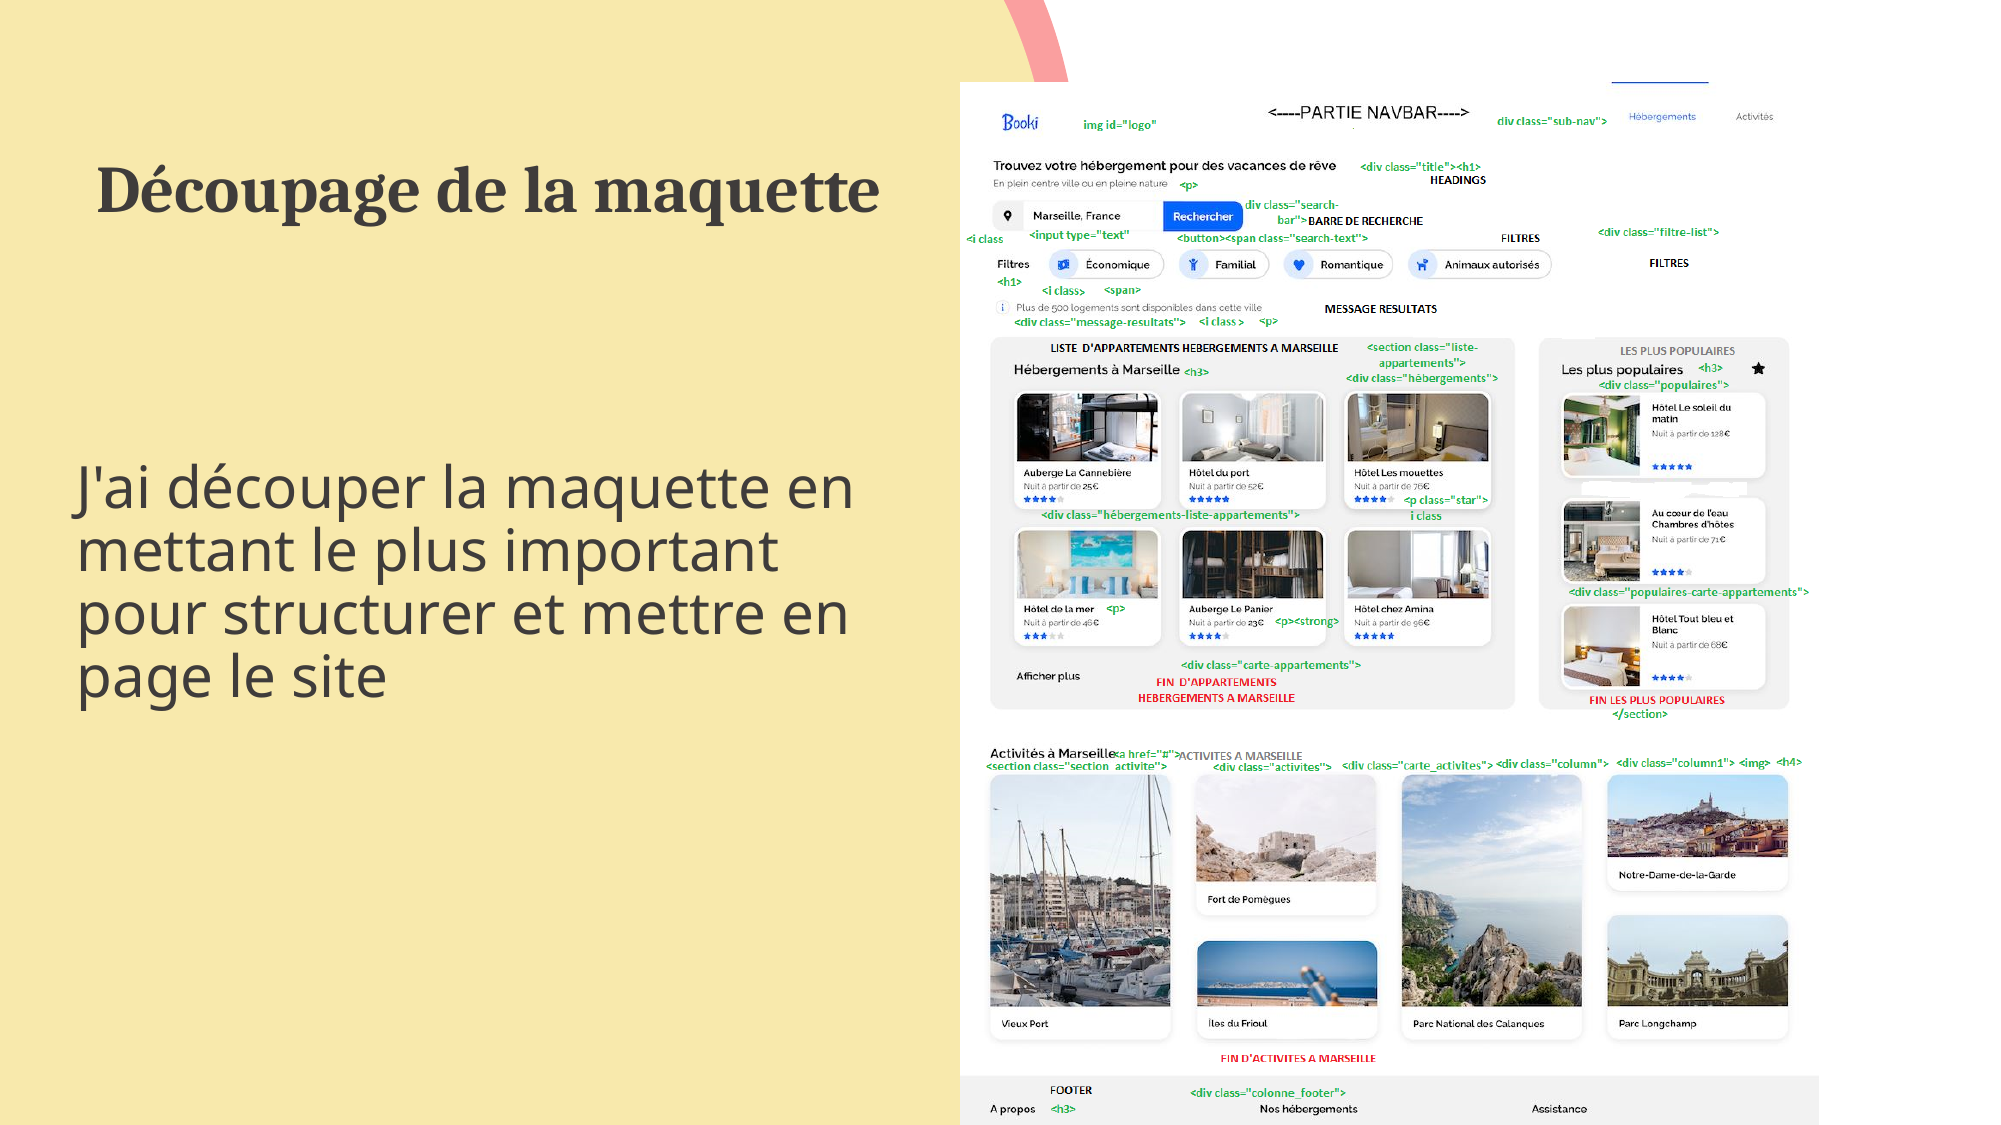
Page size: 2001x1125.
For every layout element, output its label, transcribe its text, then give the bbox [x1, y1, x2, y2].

picture [960, 82, 1819, 1125]
title Découpage de la maquette [81, 82, 916, 301]
list J'ai découper la maquette en mettant le plus important pour structurer et mettre en page le site [61, 450, 897, 728]
